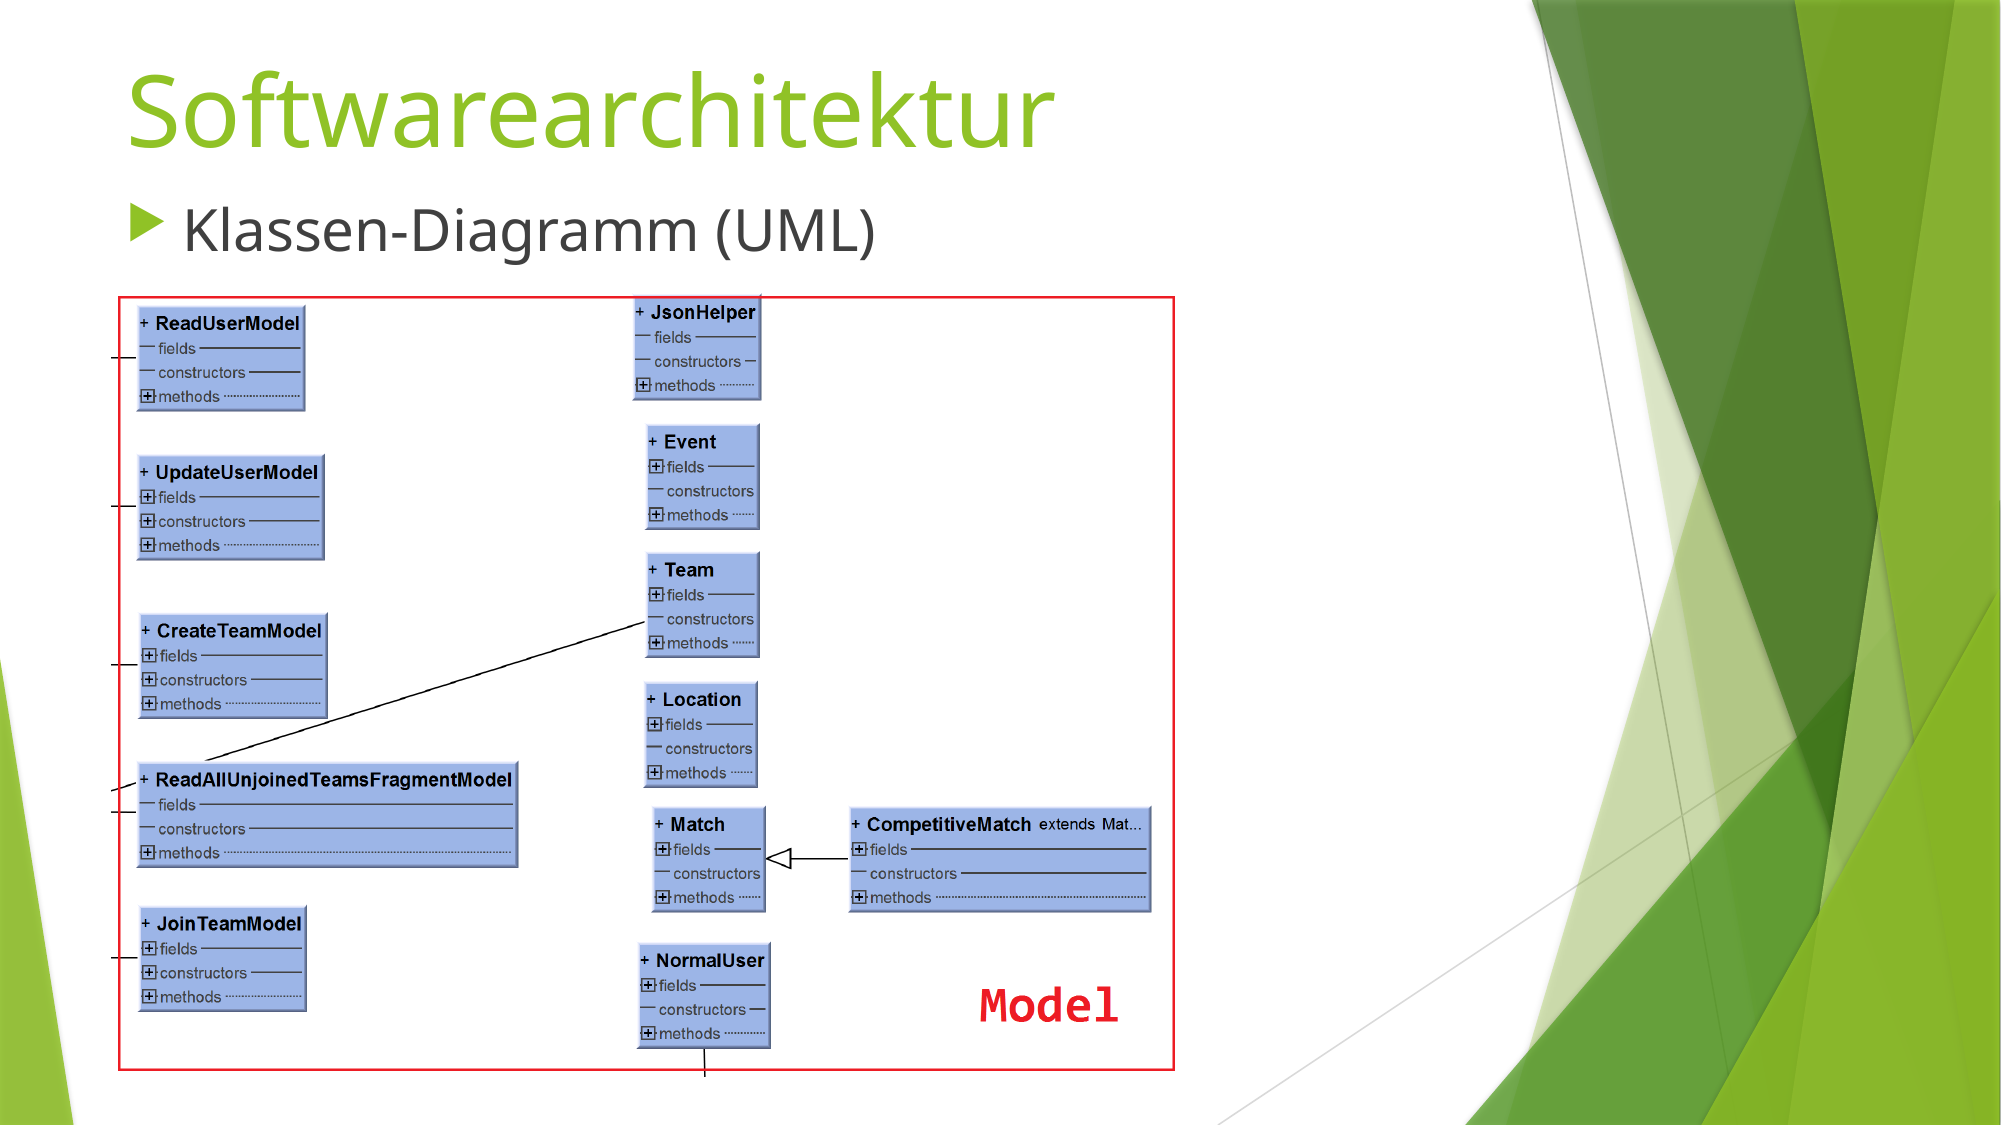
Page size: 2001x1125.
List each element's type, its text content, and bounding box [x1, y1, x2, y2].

list Klassen-Diagramm (UML) [111, 185, 1522, 932]
title Softwarearchitektur [111, 40, 1522, 185]
picture [110, 293, 1184, 1078]
